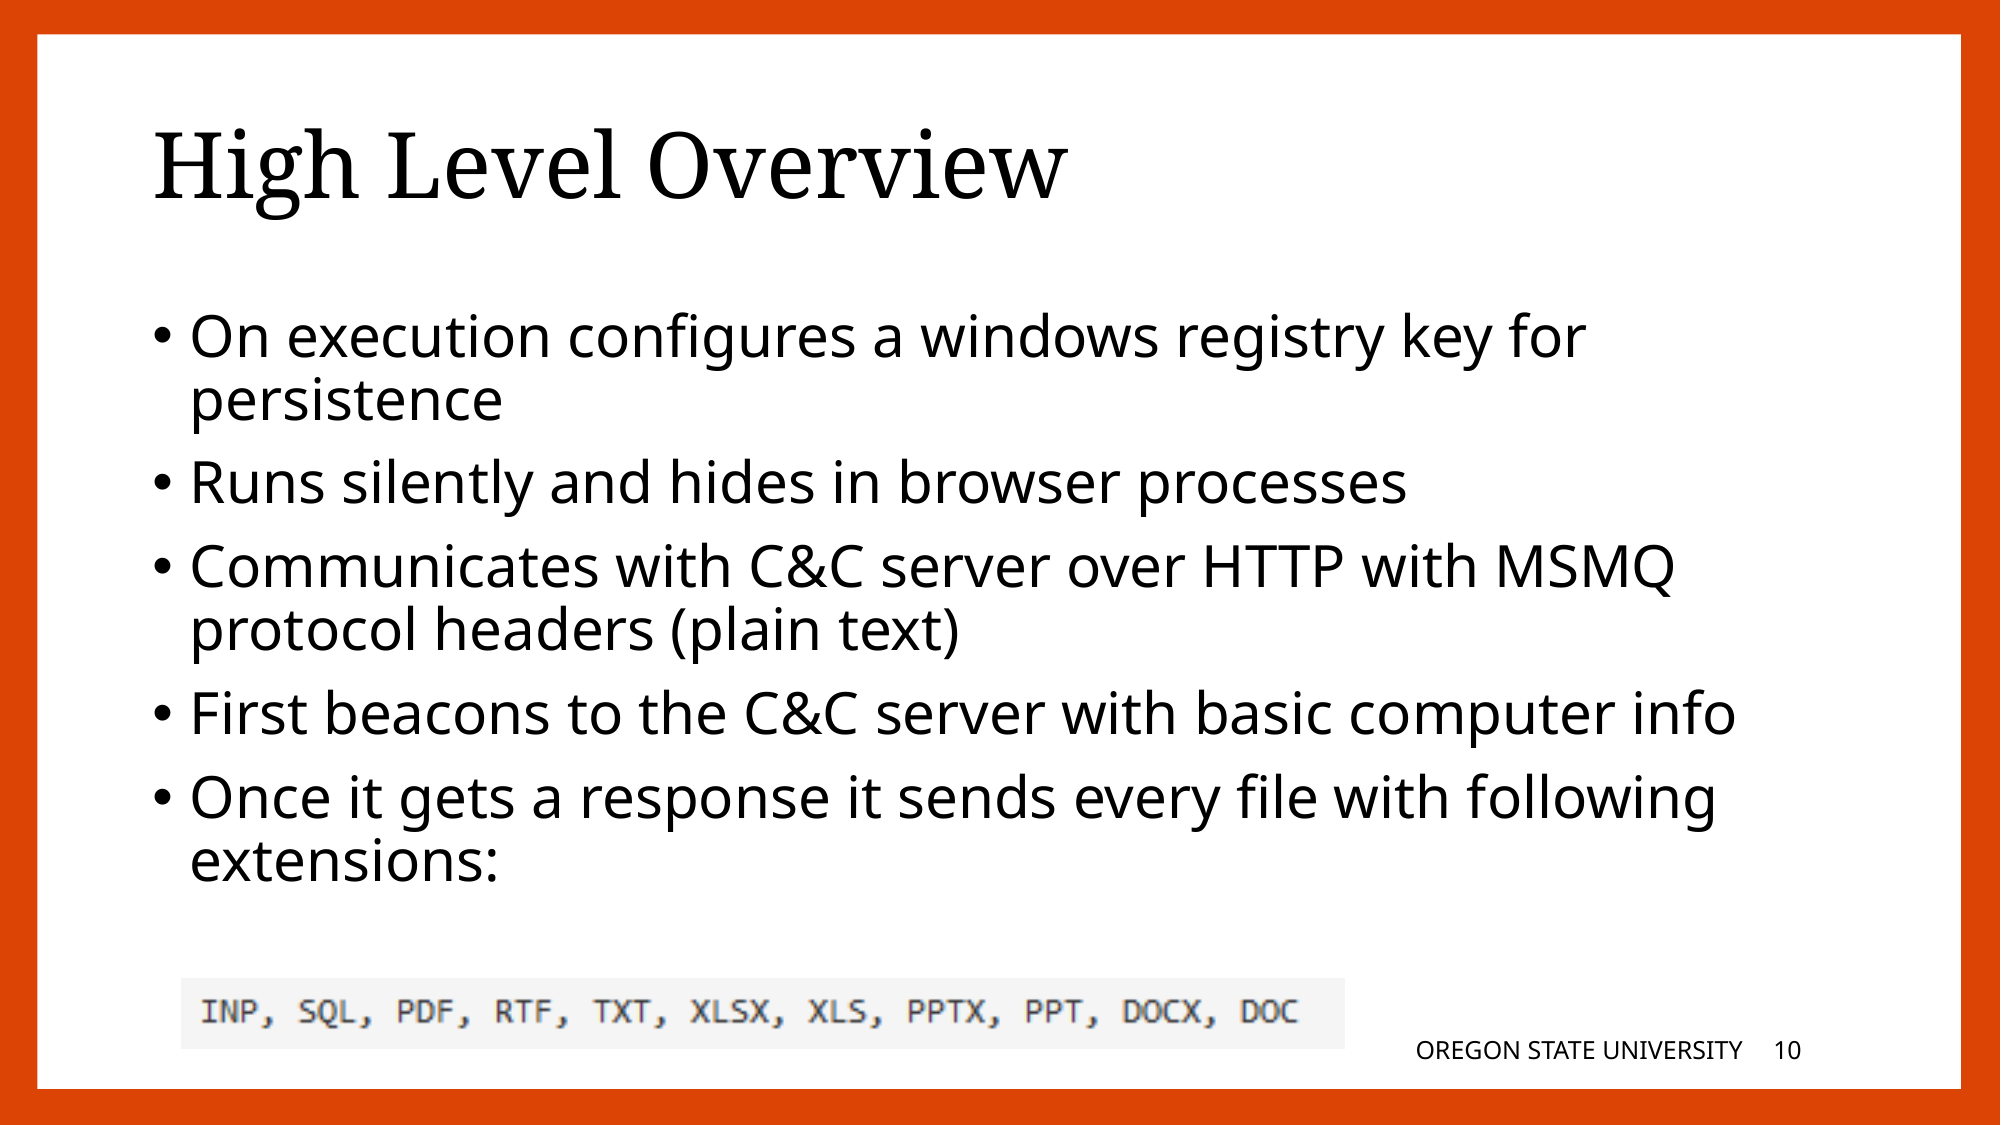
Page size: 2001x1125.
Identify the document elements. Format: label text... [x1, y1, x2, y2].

slide_number 9 [1758, 1021, 1863, 1082]
title High Level Overview [137, 59, 1863, 278]
picture [181, 978, 1345, 1049]
footer OREGON STATE UNIVERSITY [662, 1021, 1758, 1082]
list On execution configures a windows registry key for persistence Runs silently and hides in browser processes Communicates with C&C server over HTTP with MSMQ protocol headers (plain text) First beacons to the C&C server with basic computer info Once it gets a response it sends every file with following extensions: [137, 299, 1863, 1014]
